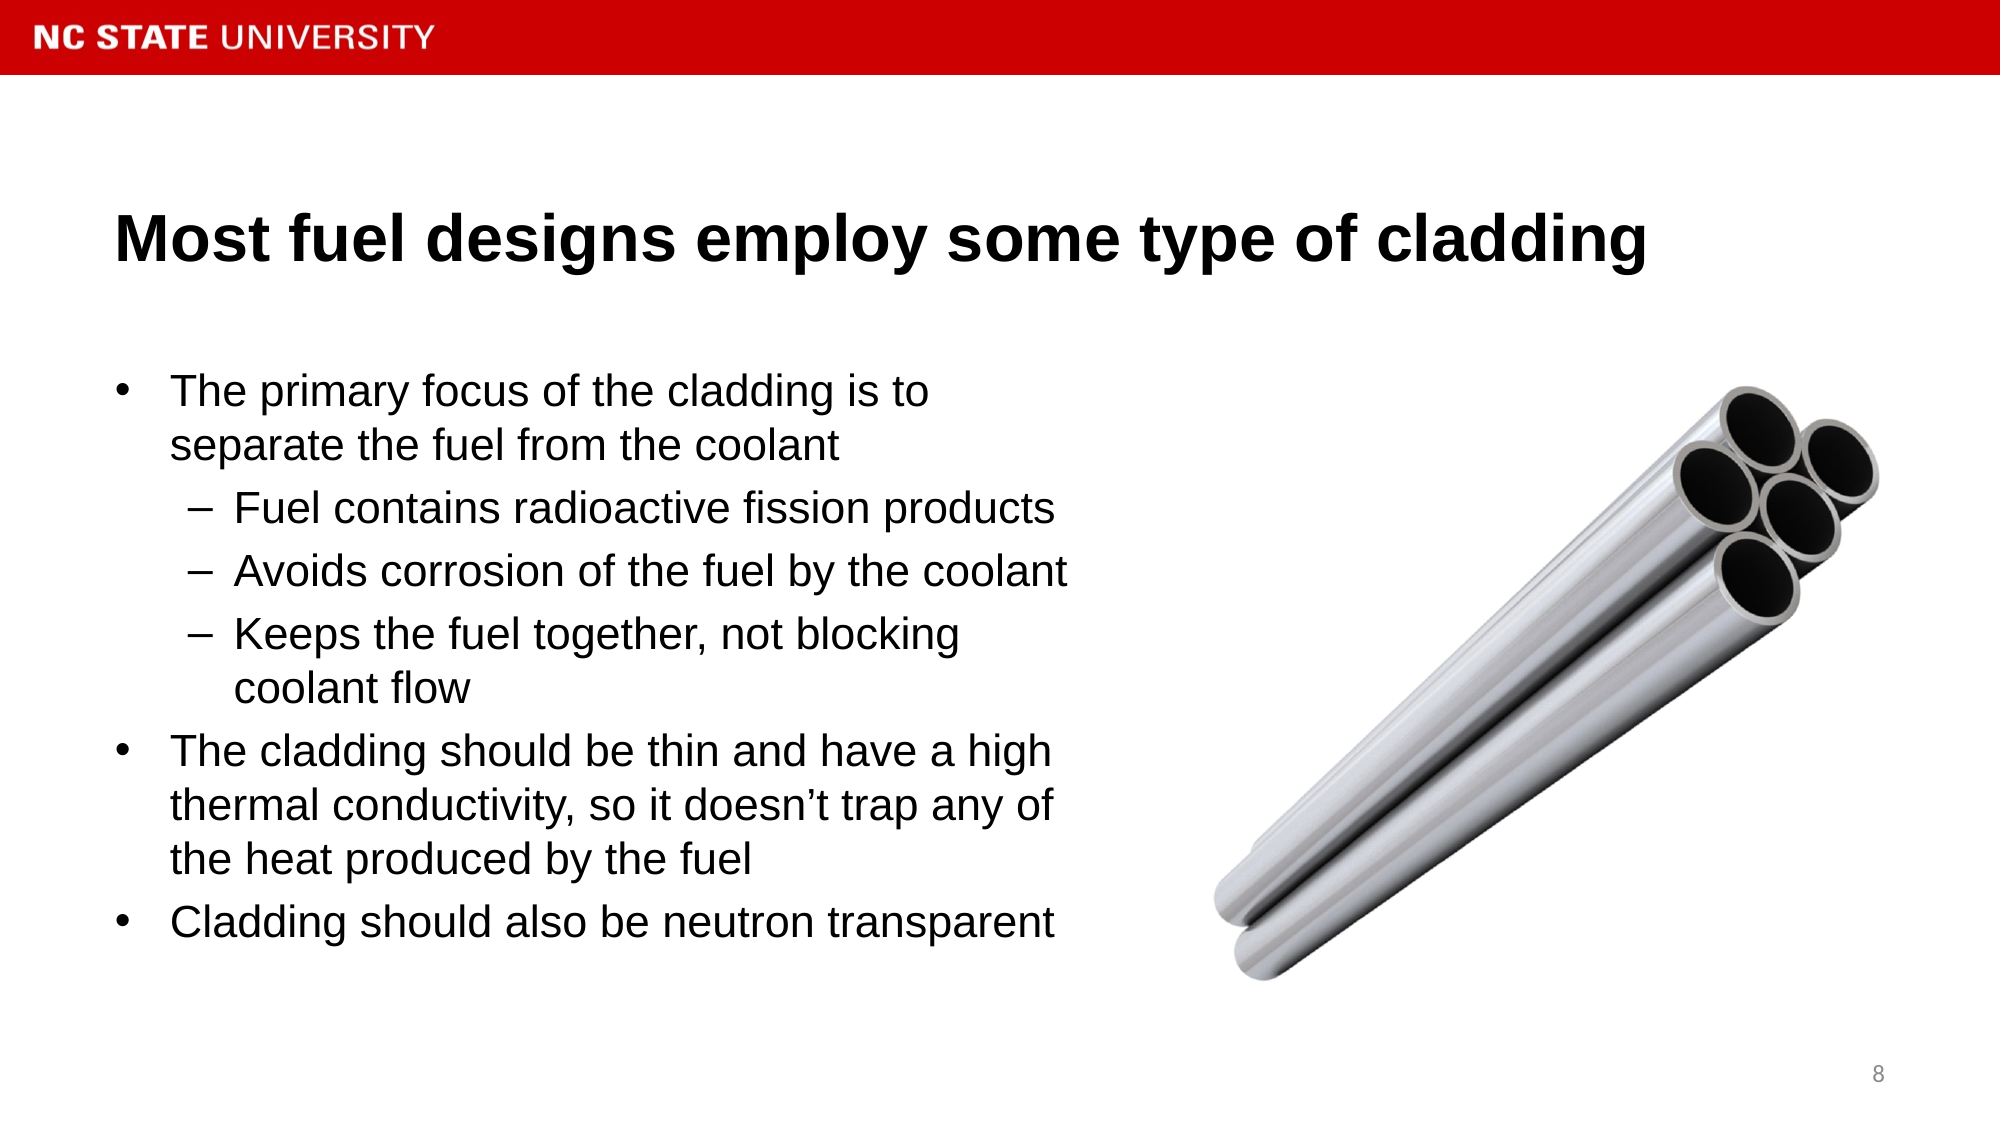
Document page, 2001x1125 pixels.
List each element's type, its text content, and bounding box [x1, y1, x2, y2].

title Most fuel designs employ some type of cladding [99, 147, 1900, 323]
picture [0, 0, 2000, 75]
slide_number 8 [1433, 1042, 1900, 1103]
picture [1140, 321, 1956, 1081]
list The primary focus of the cladding is to separate the fuel from the coolant Fuel contains radioactive fission products Avoids corrosion of the fuel by the coolant Keeps the fuel together, not blocking coolant flow The cladding should be thin and have a high thermal conductivity, so it doesn’t trap any of the heat produced by the fuel Cladding should also be neutron transparent [99, 354, 1088, 1005]
